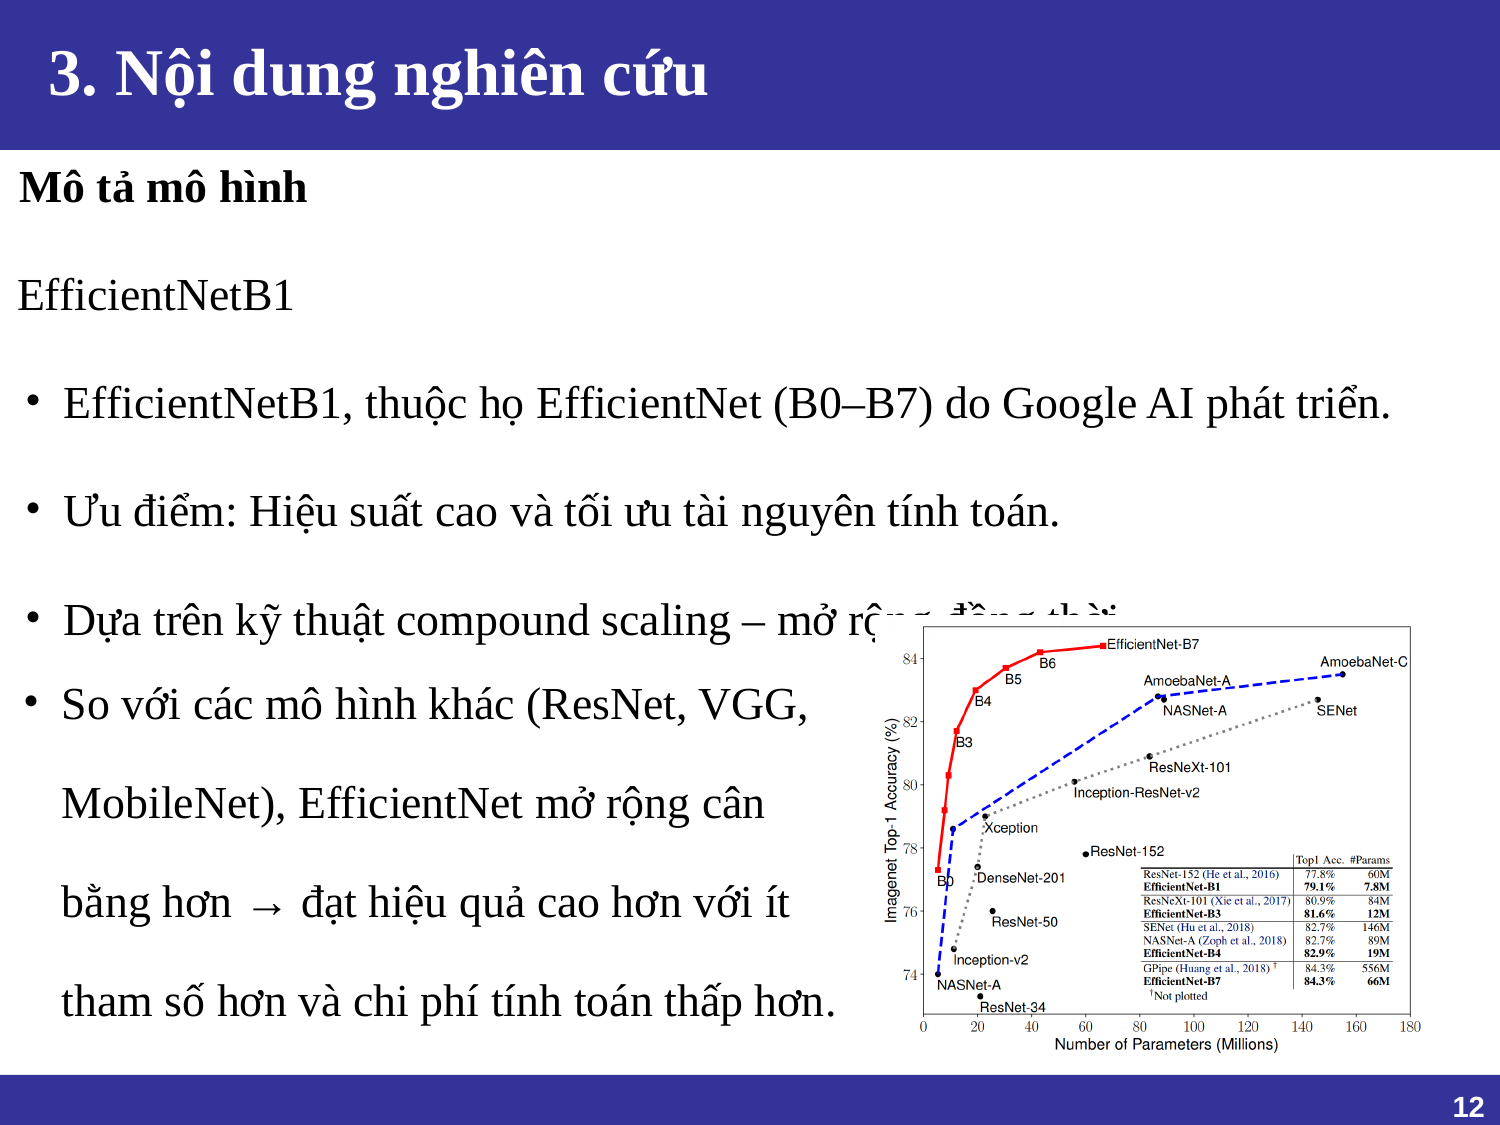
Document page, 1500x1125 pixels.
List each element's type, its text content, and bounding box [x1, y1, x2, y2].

slide_number ‹#› [1450, 1082, 1494, 1125]
picture [874, 614, 1451, 1054]
text_box Mô tả mô hình EfficientNetB1 EfficientNetB1, thuộc họ EfficientNet (B0–B7) do Google AI phát triển. Ưu điểm: Hiệu suất cao và tối ưu tài nguyên tính toán. Dựa trên kỹ thuật compound scaling – mở rộng đồng thời [17, 154, 1474, 645]
text_box So với các mô hình khác (ResNet, VGG, MobileNet), EfficientNet mở rộng cân bằng hơn → đạt hiệu quả cao hơn với ít tham số hơn và chi phí tính toán thấp hơn. [0, 615, 871, 1041]
title 3. Nội dung nghiên cứu [46, 26, 1053, 154]
